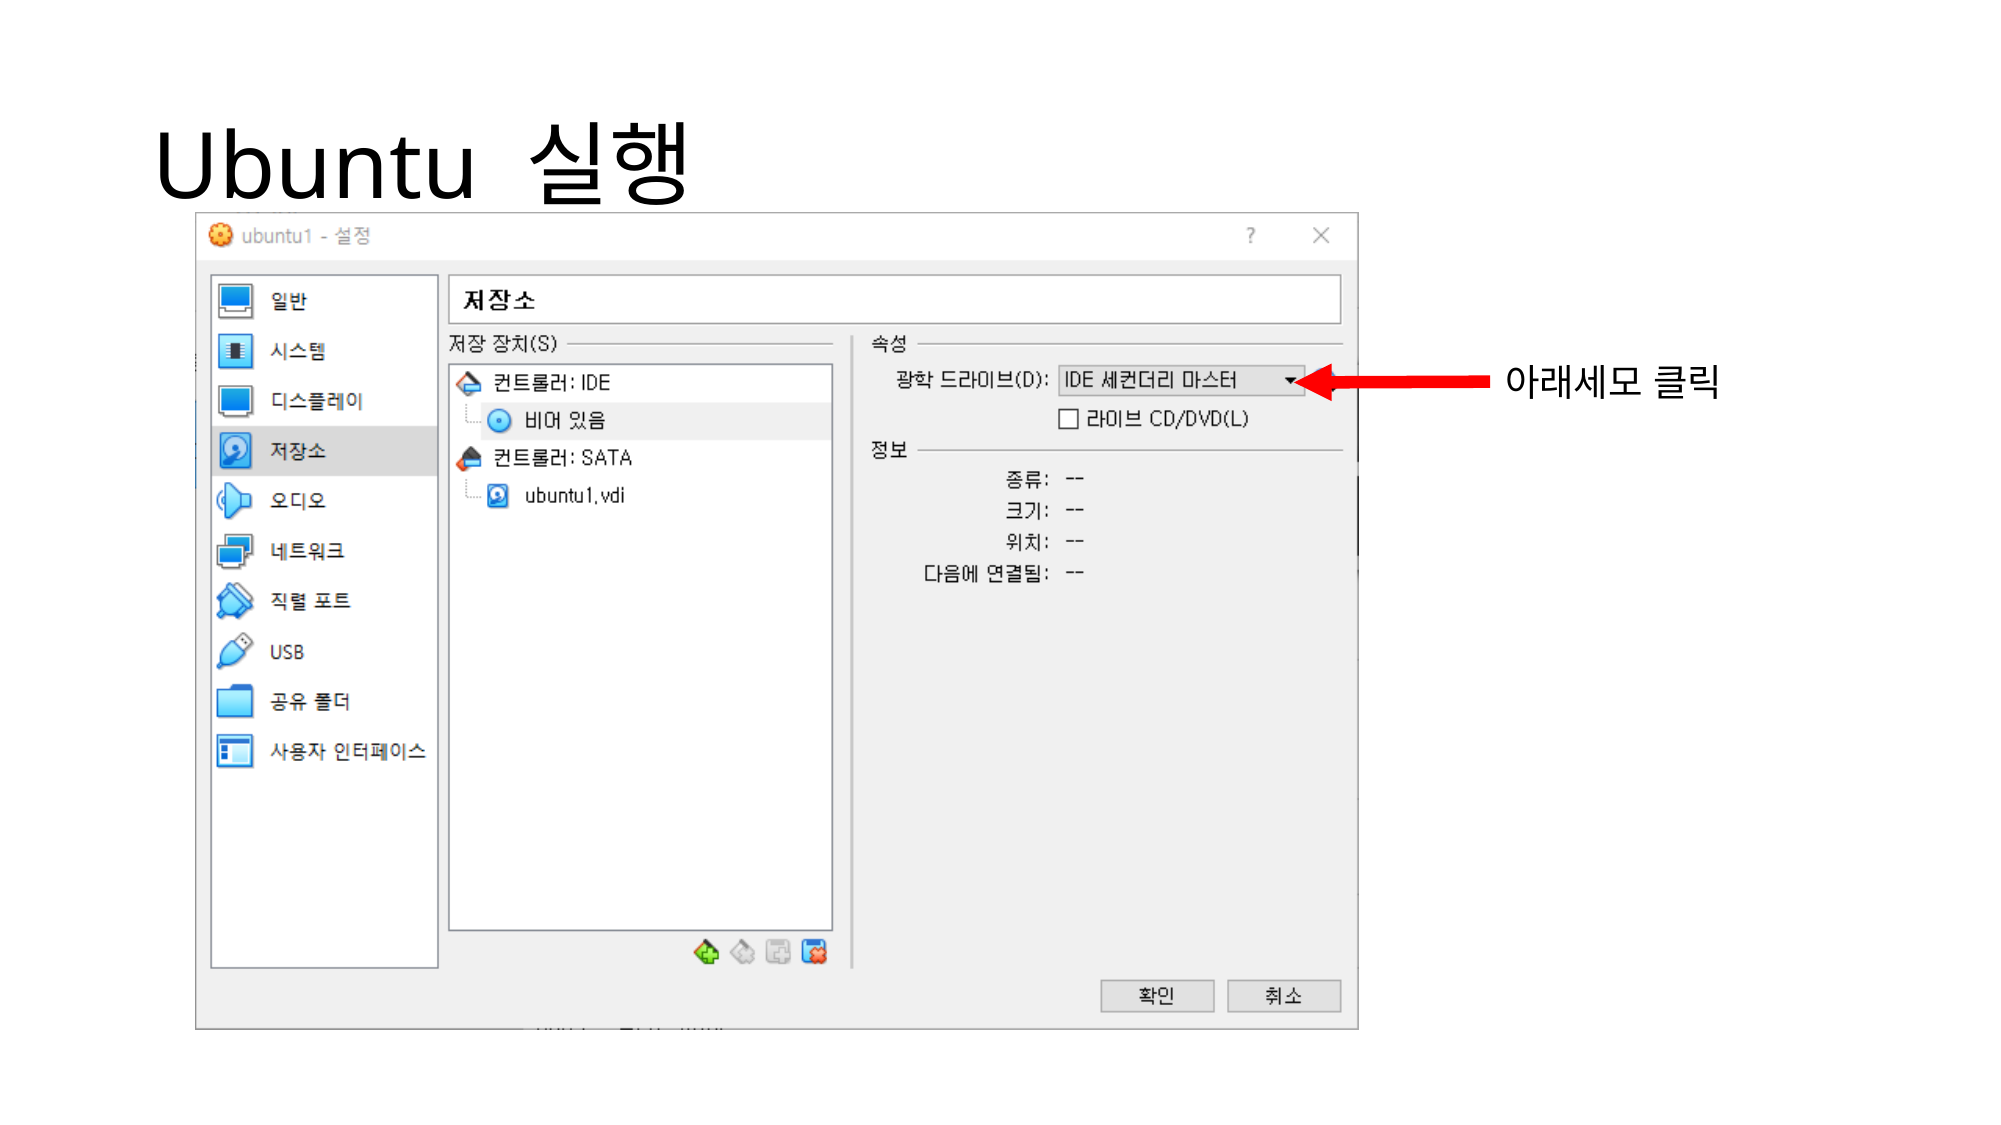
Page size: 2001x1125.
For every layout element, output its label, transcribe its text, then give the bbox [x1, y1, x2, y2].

picture [195, 212, 1359, 1030]
title Ubuntu 실행 [137, 59, 1863, 278]
text_box 아래세모 클릭 [1490, 351, 1926, 412]
